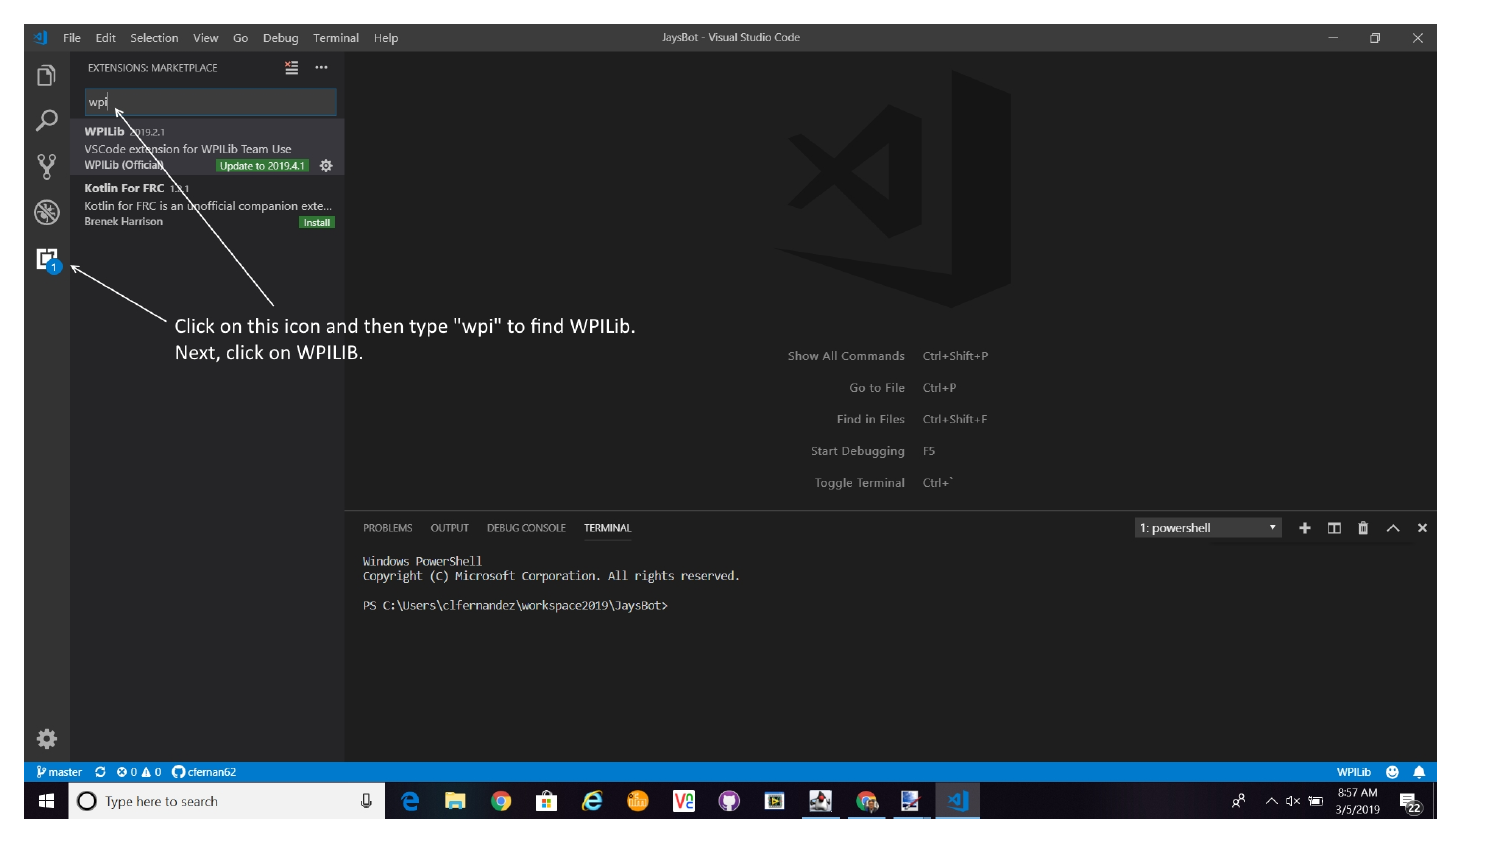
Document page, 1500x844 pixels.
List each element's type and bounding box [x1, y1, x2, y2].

picture [24, 24, 1437, 819]
